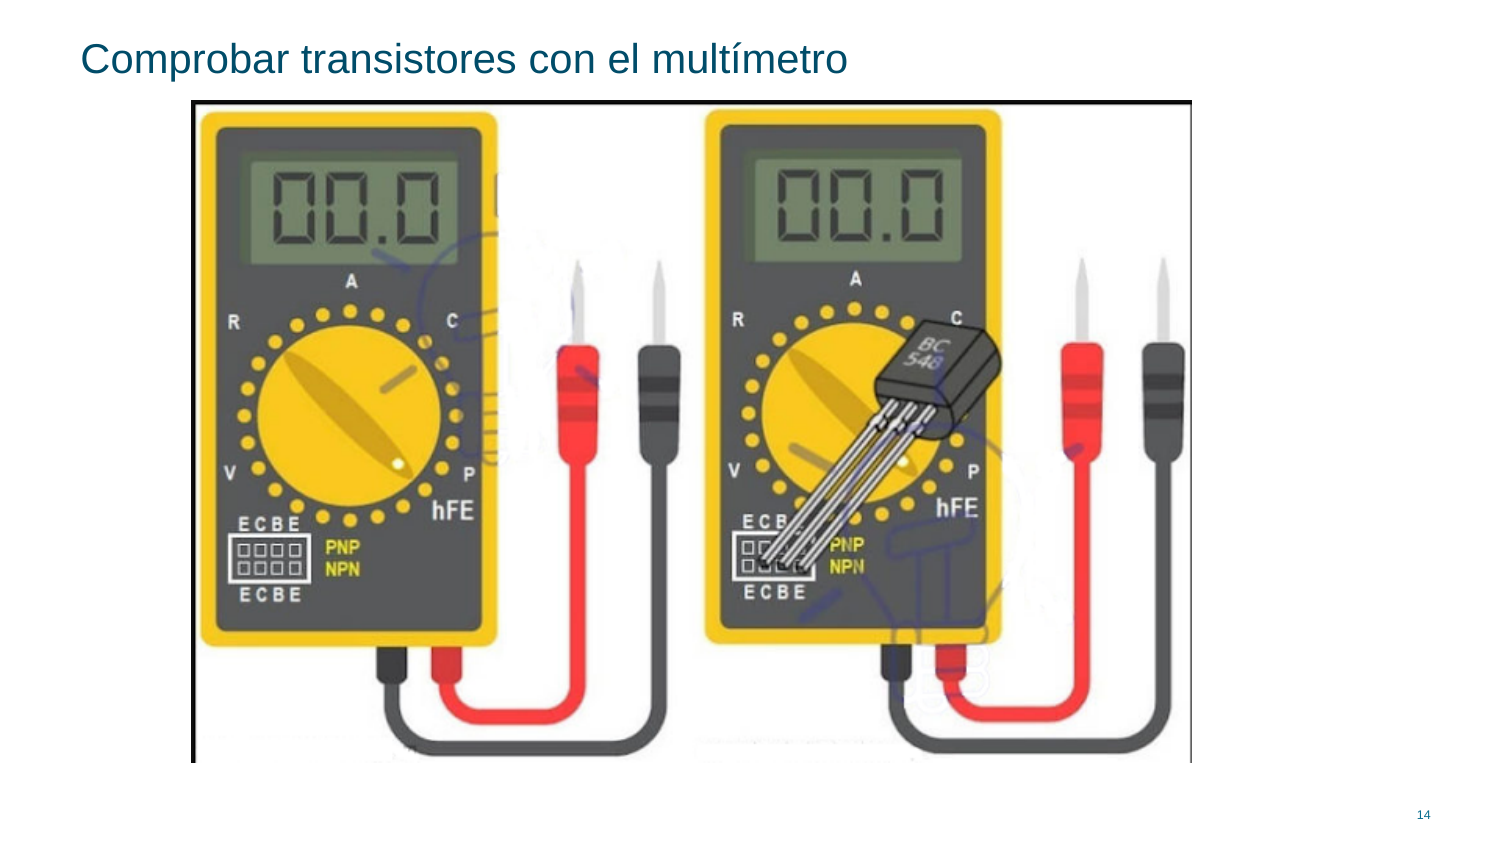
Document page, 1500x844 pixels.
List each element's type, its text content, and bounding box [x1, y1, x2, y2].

picture [191, 100, 1192, 764]
title Comprobar transistores con el multímetro [65, 1, 1435, 122]
